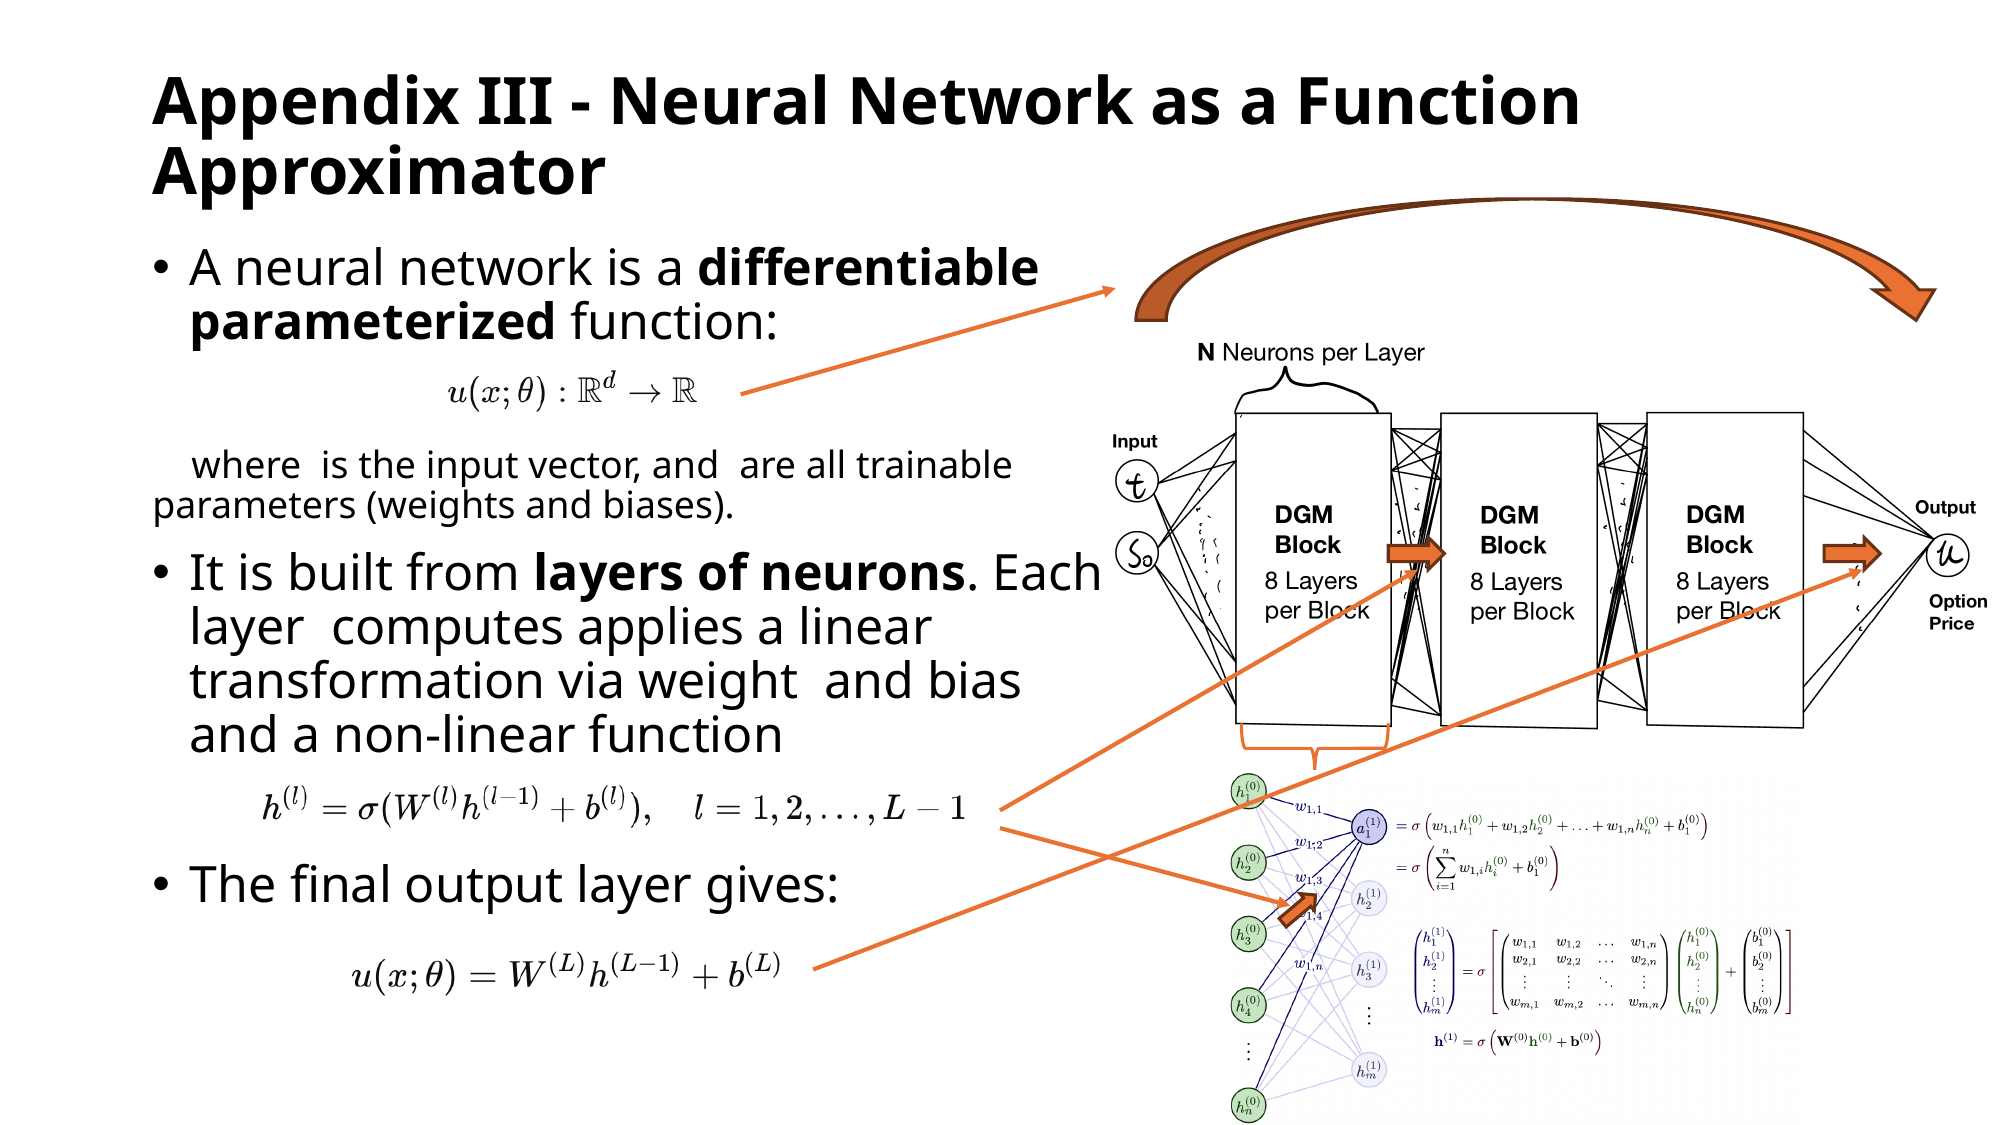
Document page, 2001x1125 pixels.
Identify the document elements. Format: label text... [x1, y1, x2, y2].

picture [320, 936, 796, 1013]
title Appendix III - Neural Network as a Function Approximator [137, 59, 1918, 217]
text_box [740, 287, 1117, 395]
text_box [1134, 197, 1938, 319]
picture [1225, 970, 1802, 1125]
picture [241, 773, 812, 848]
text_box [812, 569, 1863, 970]
picture [1083, 319, 1999, 775]
picture [420, 353, 721, 436]
